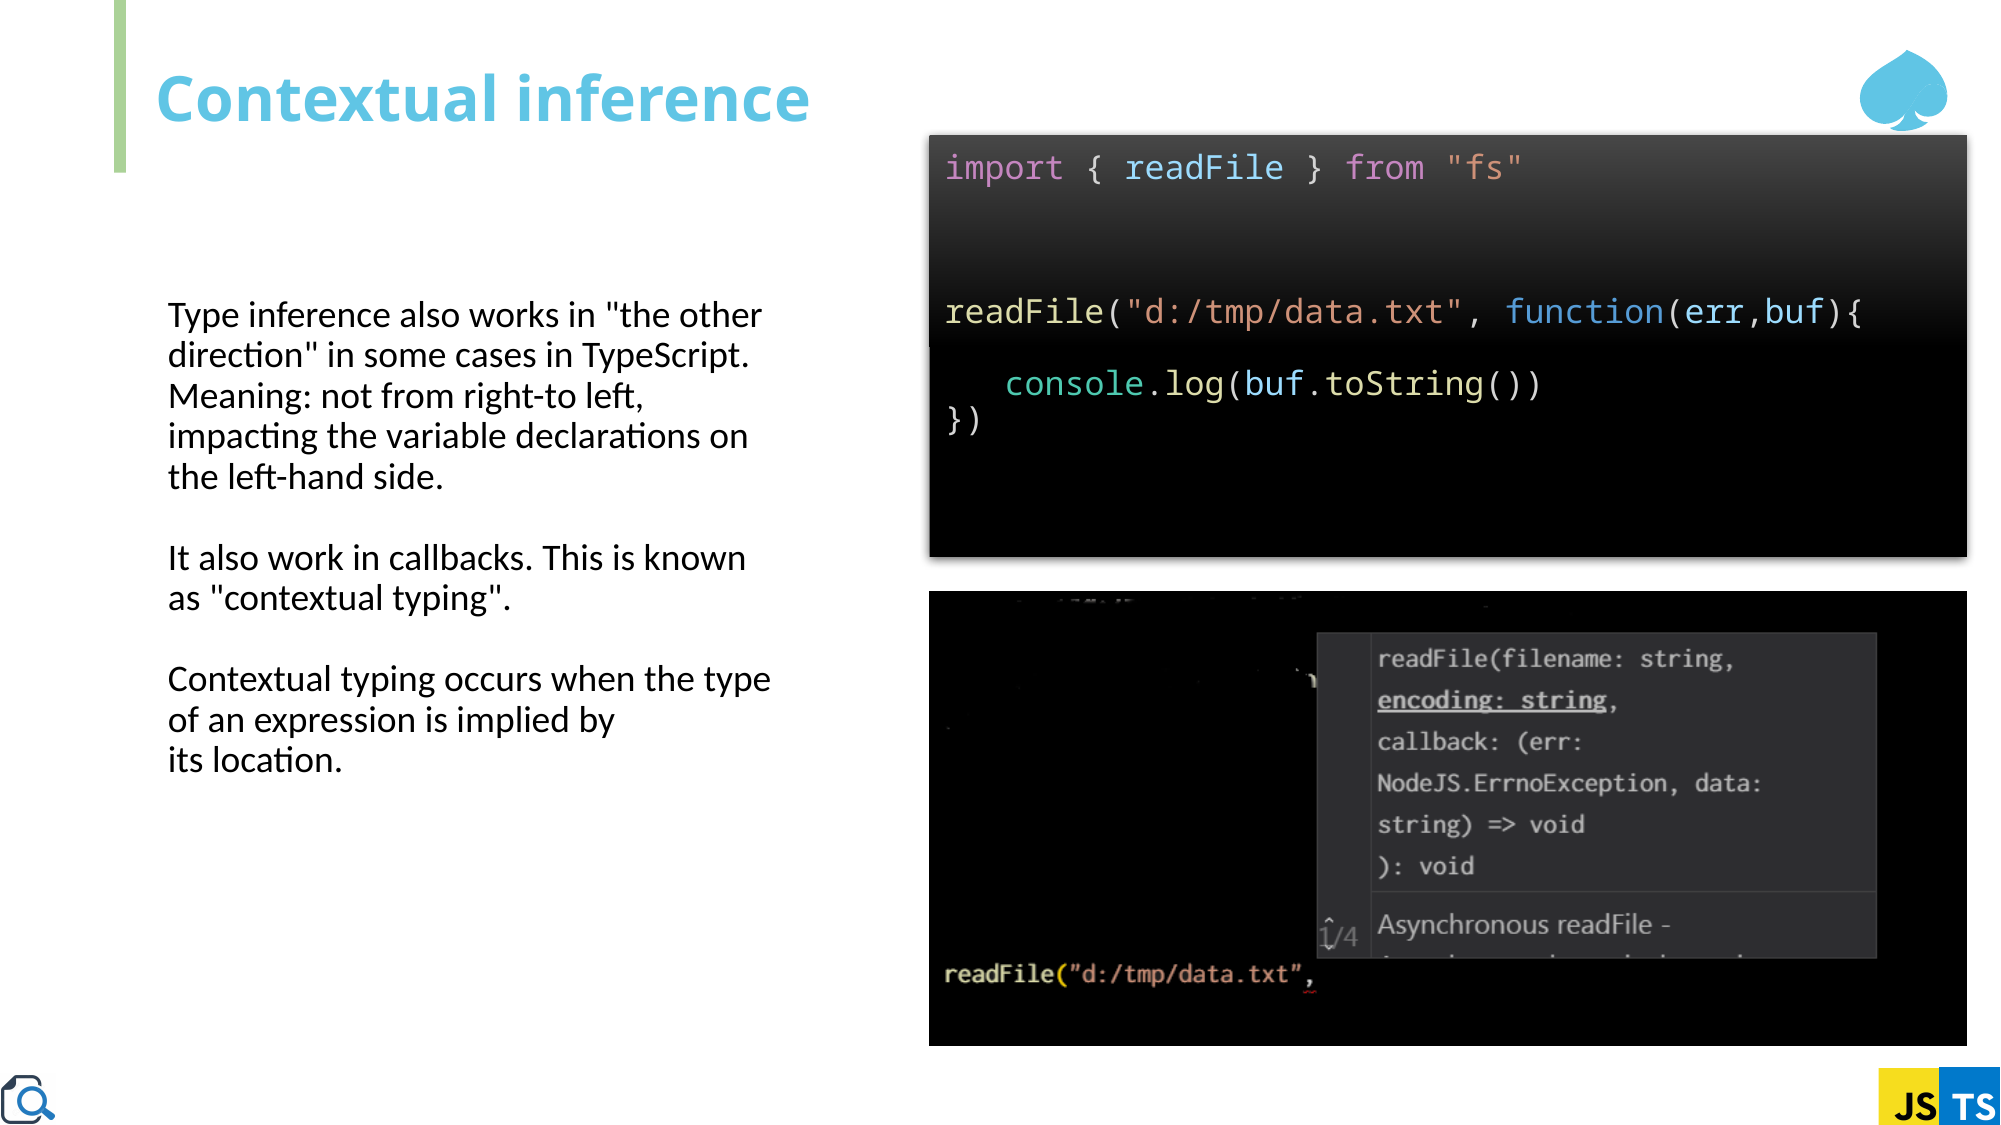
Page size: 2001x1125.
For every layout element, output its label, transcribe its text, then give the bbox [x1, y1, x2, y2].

list Type inference also works in "the other direction" in some cases in TypeScript. Meaning: not from right-to left, impacting the variable declarations on the left-hand side. It also work in callbacks. This is known as "contextual typing". Contextual typing occurs when the type of an expression is implied by its location. [152, 280, 796, 845]
picture [1878, 1067, 2000, 1125]
picture [0, 1073, 57, 1125]
picture [929, 590, 1968, 1046]
text_box import { readFile } from "fs" readFile("d:/tmp/data.txt", function(err,buf){ console.log(buf.toString()) }) [929, 135, 1967, 557]
title Contextual inference [140, 60, 977, 143]
